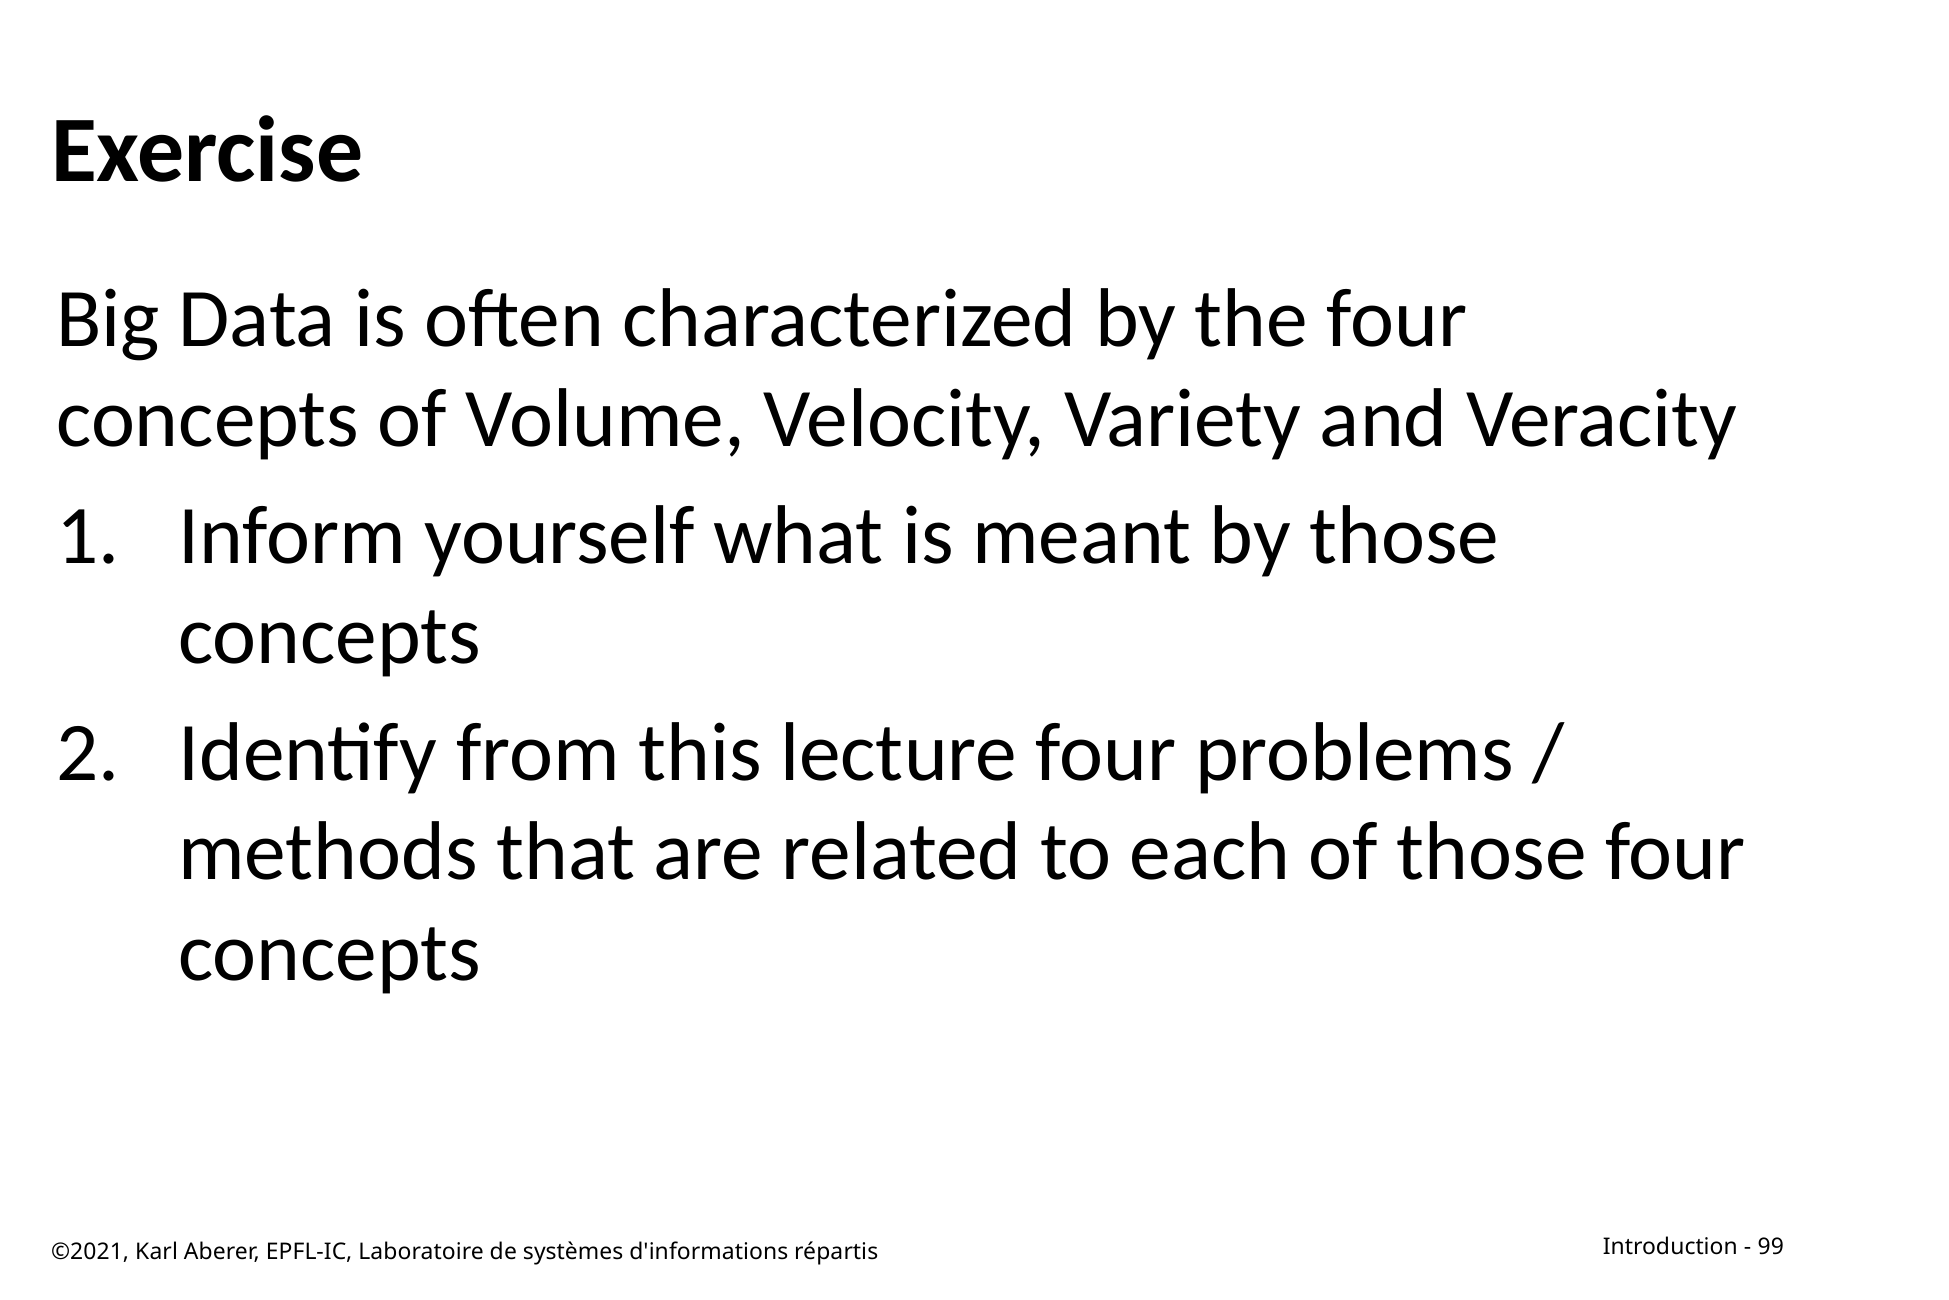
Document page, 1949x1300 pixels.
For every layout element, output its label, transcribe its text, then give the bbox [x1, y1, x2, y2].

title Exercise [32, 57, 1803, 232]
list Big Data is often characterized by the four concepts of Volume, Velocity, Variety and Veracity Inform yourself what is meant by those concepts Identify from this lecture four problems / methods that are related to each of those four concepts [37, 253, 1809, 1208]
footer ©2021, Karl Aberer, EPFL-IC, Laboratoire de systèmes d'informations répartis [32, 1227, 1284, 1271]
